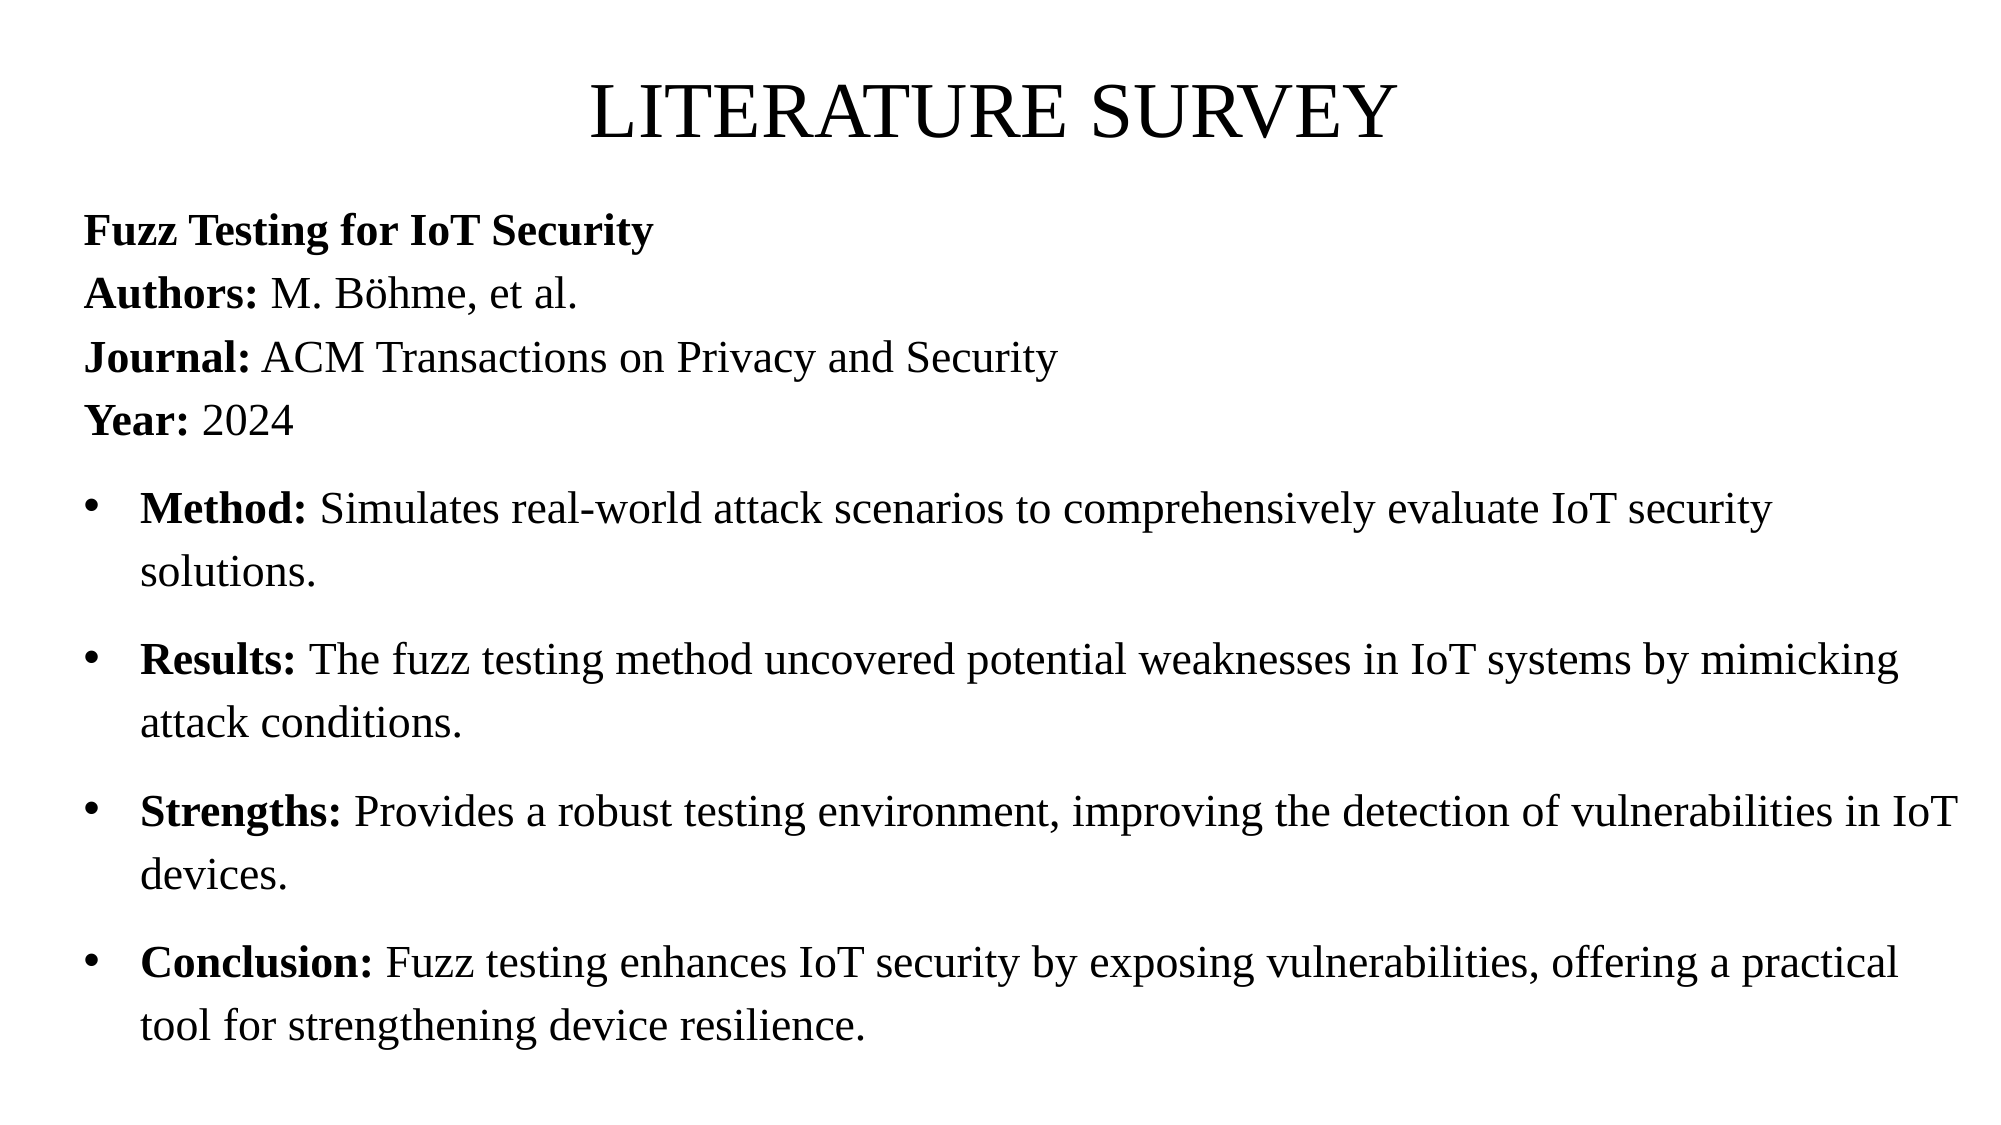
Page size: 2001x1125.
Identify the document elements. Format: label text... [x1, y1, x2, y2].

list Fuzz Testing for IoT Security Authors: M. Böhme, et al. Journal: ACM Transactions on Privacy and Security Year: 2024 Method: Simulates real-world attack scenarios to comprehensively evaluate IoT security solutions. Results: The fuzz testing method uncovered potential weaknesses in IoT systems by mimicking attack conditions. Strengths: Provides a robust testing environment, improving the detection of vulnerabilities in IoT devices. Conclusion: Fuzz testing enhances IoT security by exposing vulnerabilities, offering a practical tool for strengthening device resilience. [68, 184, 1977, 1125]
title LITERATURE SURVEY [487, 53, 1503, 171]
